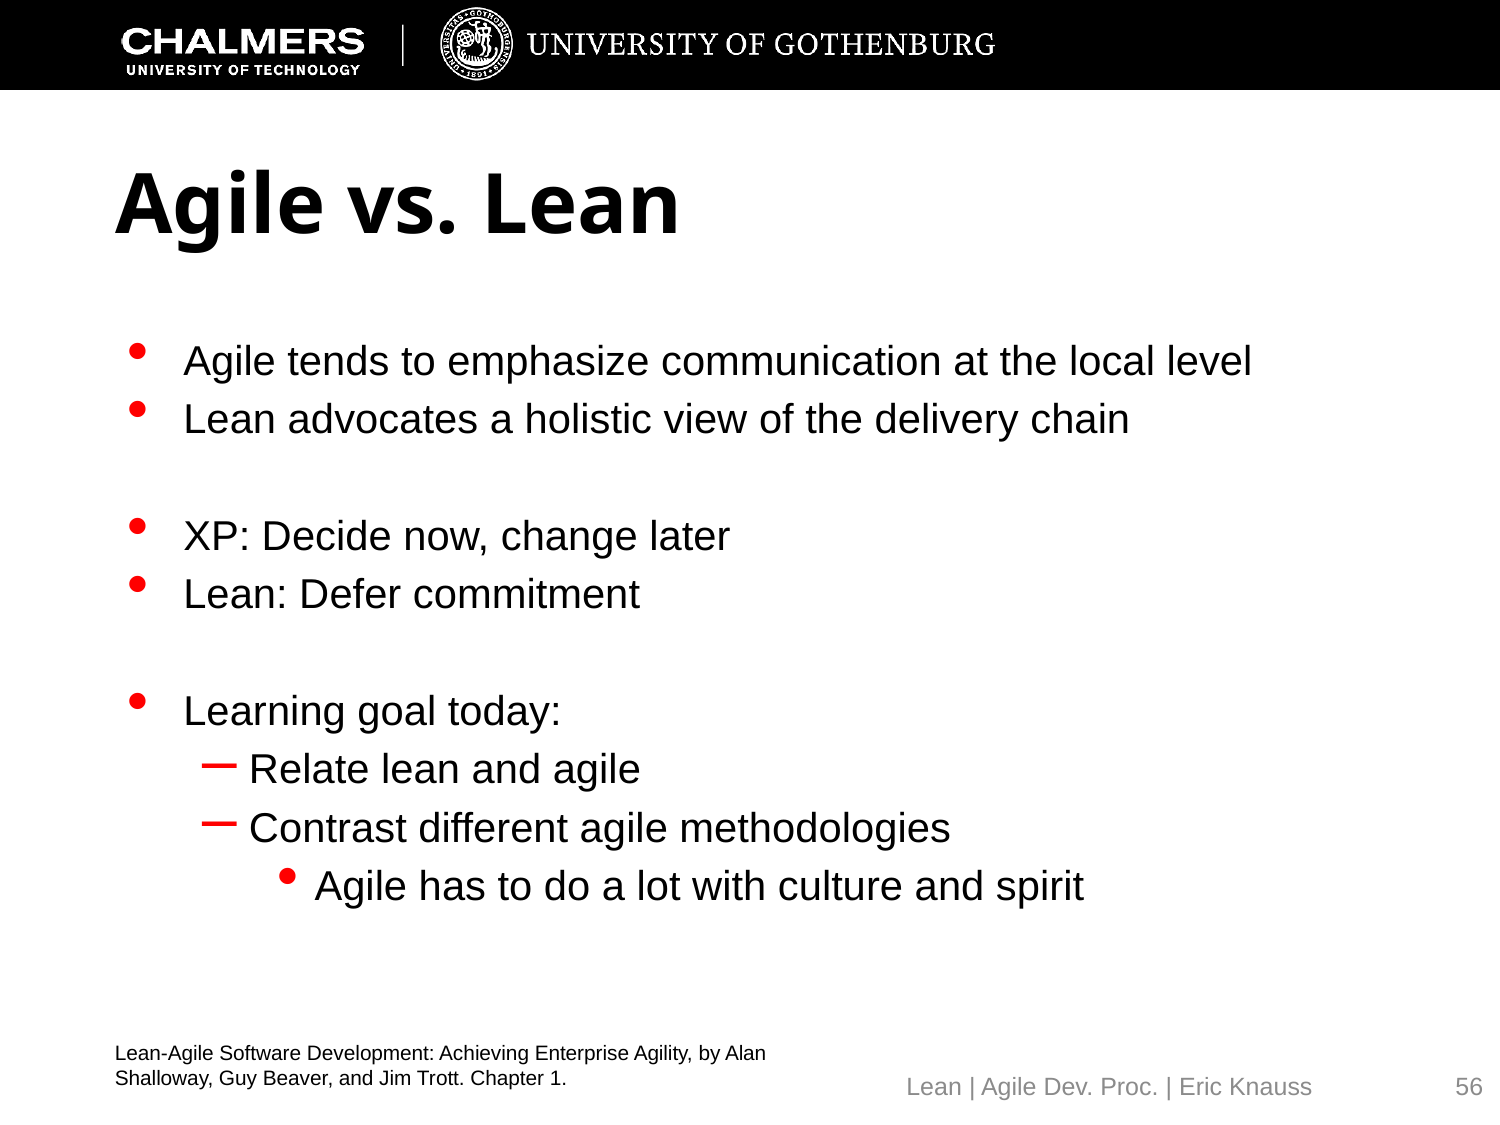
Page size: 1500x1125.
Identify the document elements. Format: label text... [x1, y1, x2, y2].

footer Lean | Agile Dev. Proc. | Eric Knauss [872, 1055, 1348, 1116]
picture [112, 7, 999, 84]
slide_number 56 [1360, 1055, 1499, 1116]
title Agile vs. Lean [100, 137, 1500, 263]
list Agile tends to emphasize communication at the local level Lean advocates a holistic view of the delivery chain XP: Decide now, change later Lean: Defer commitment Learning goal today: Relate lean and agile Contrast different agile methodologies Agile has to do a lot with culture and spirit [112, 326, 1388, 1064]
text_box Lean-Agile Software Development: Achieving Enterprise Agility, by Alan Shalloway, Guy Beaver, and Jim Trott. Chapter 1. [100, 1032, 851, 1097]
